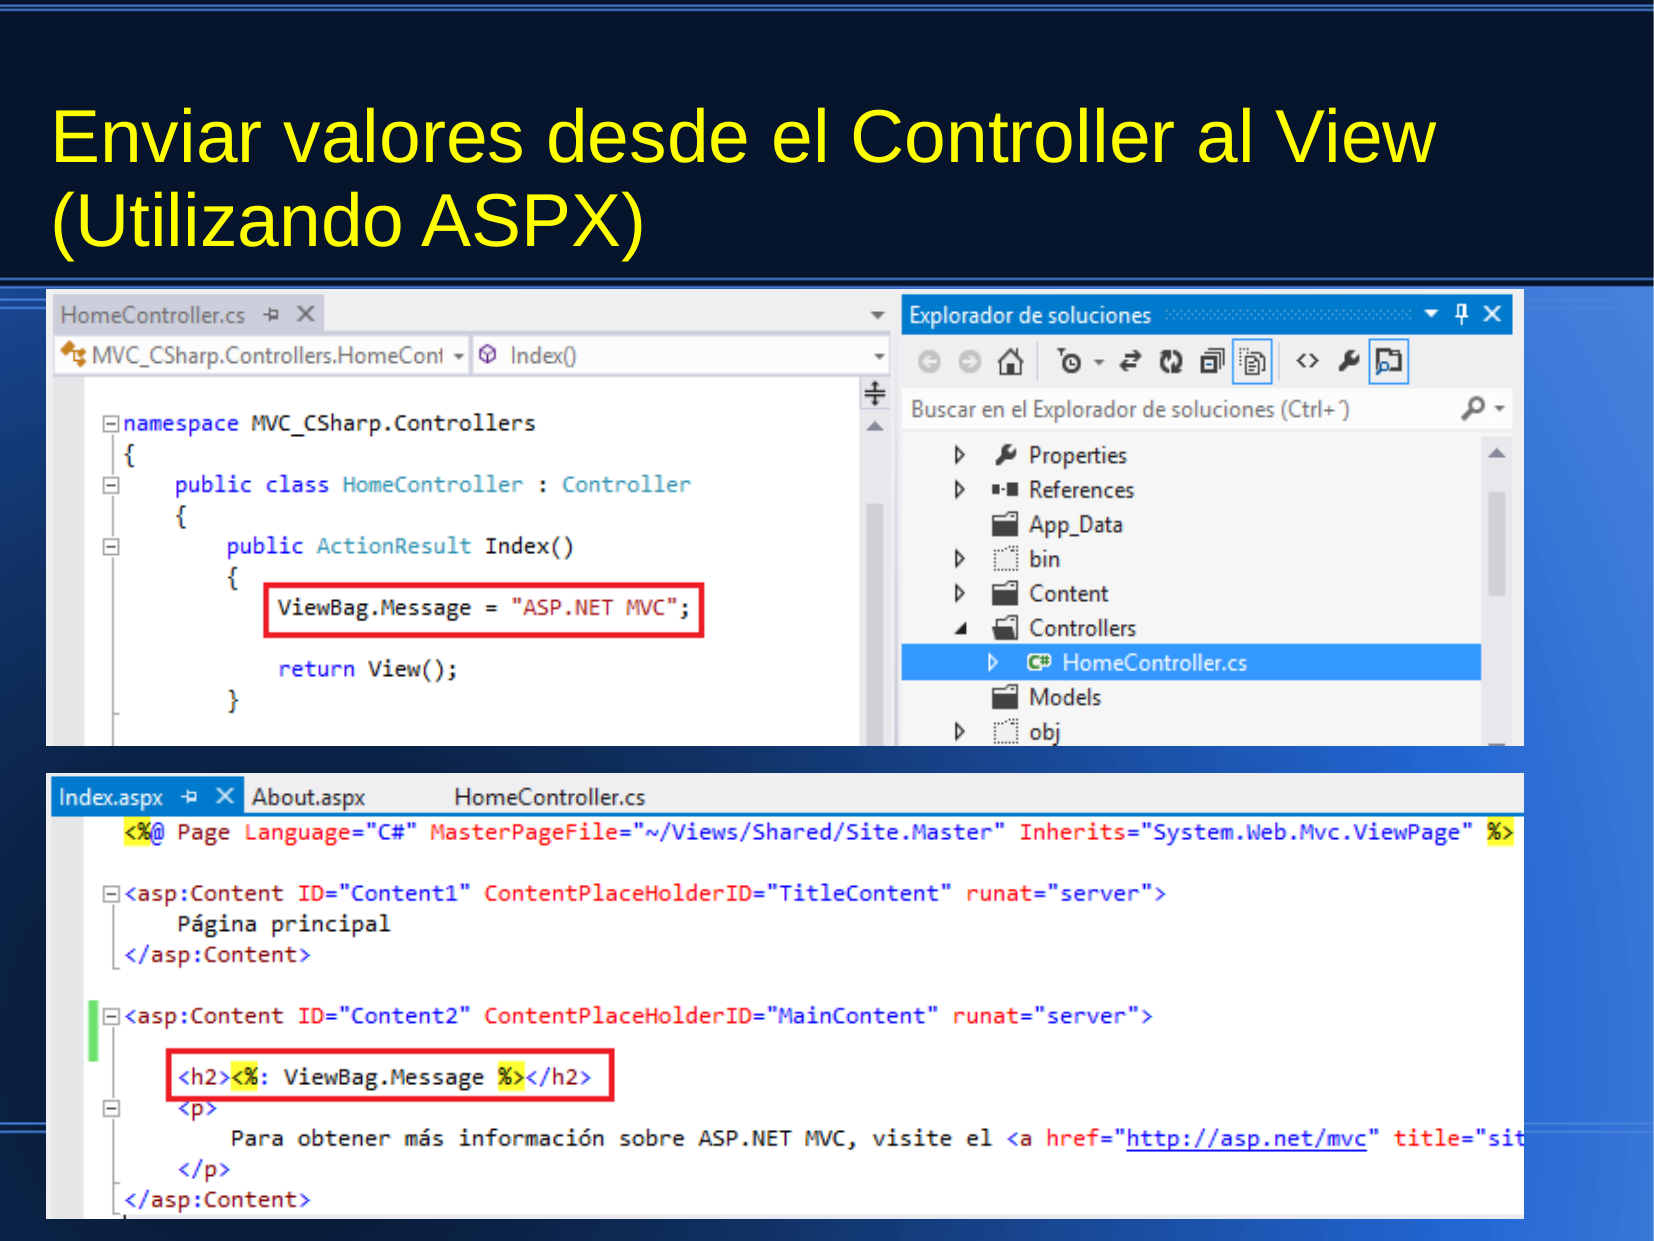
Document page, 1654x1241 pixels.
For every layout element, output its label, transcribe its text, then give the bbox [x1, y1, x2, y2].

text_box Enviar valores desde el Controller al View (Utilizando ASPX) [35, 88, 1607, 271]
picture [0, 0, 1654, 1241]
